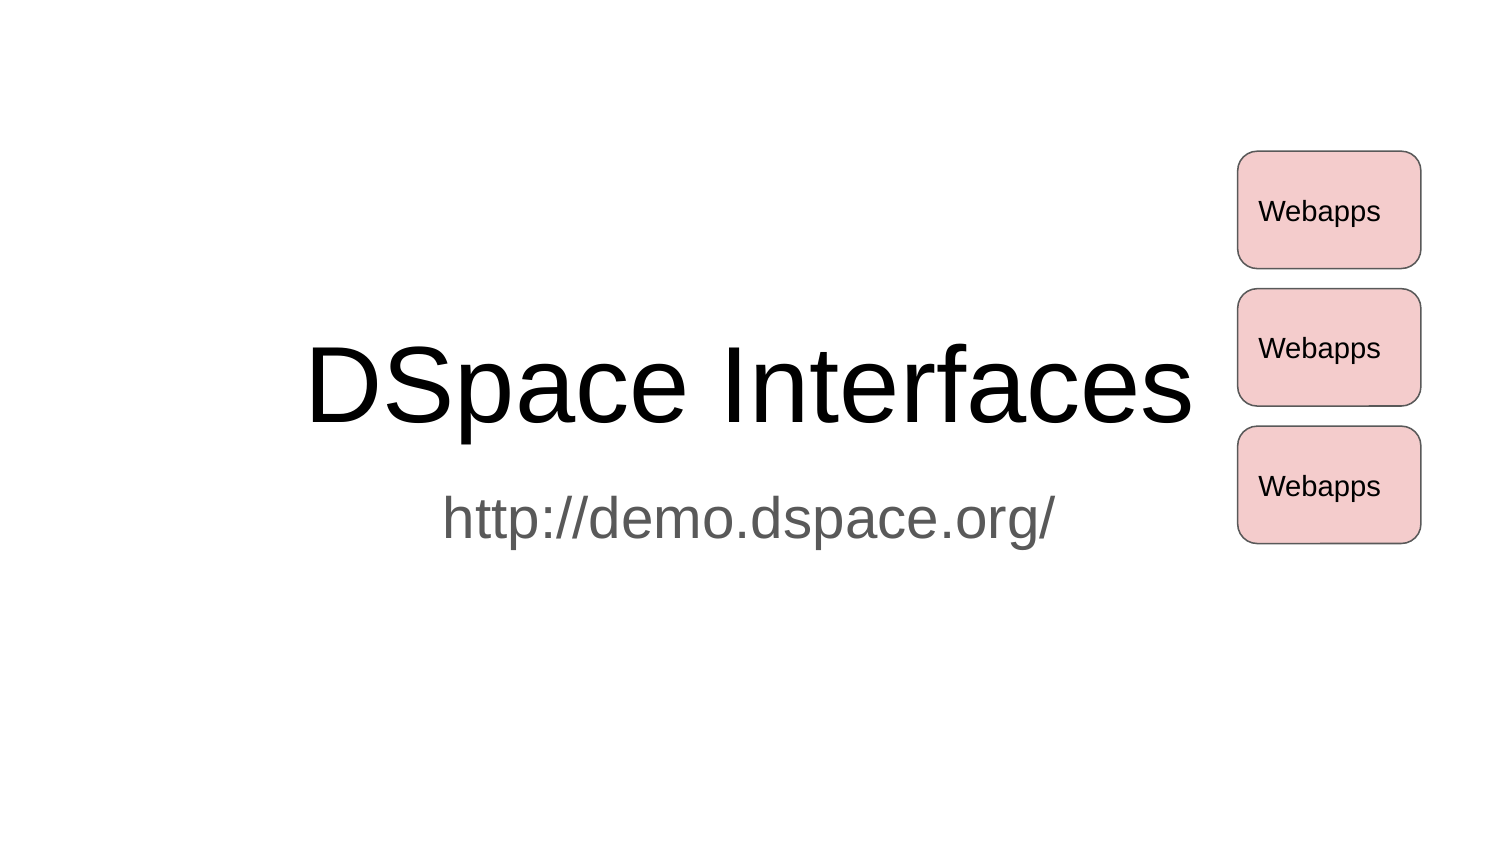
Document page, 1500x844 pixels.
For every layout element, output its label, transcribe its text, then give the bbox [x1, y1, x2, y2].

text_box Webapps [1237, 151, 1421, 269]
text_box Webapps [1237, 426, 1421, 544]
title DSpace Interfaces [51, 122, 1449, 459]
subtitle http://demo.dspace.org/ [51, 464, 1449, 595]
text_box Webapps [1237, 288, 1421, 407]
